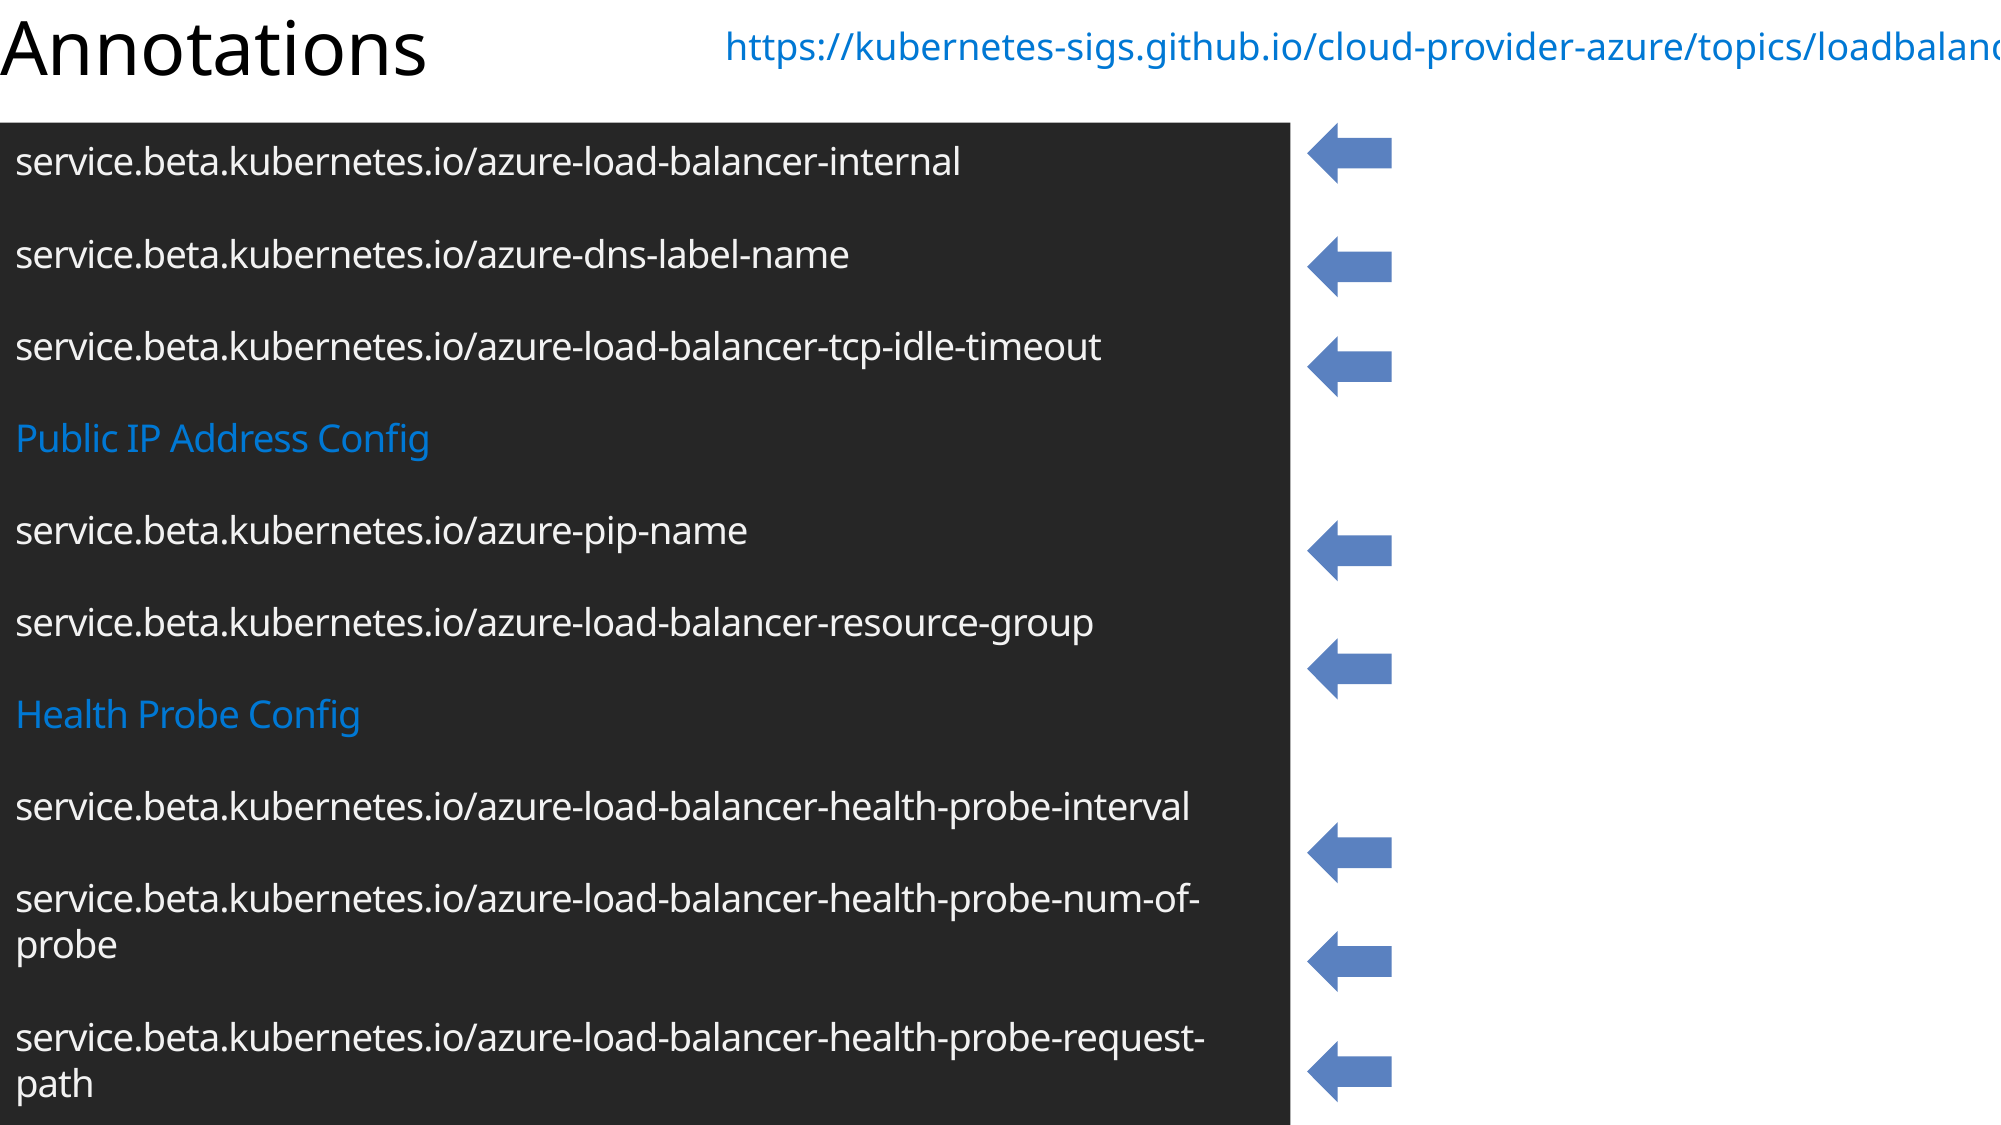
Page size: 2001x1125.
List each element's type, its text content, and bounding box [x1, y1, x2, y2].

text_box [1306, 121, 1393, 185]
text_box [1306, 235, 1393, 299]
title service.beta.kubernetes.io/azure-load-balancer-internal service.beta.kubernetes.io/azure-dns-label-name service.beta.kubernetes.io/azure-load-balancer-tcp-idle-timeout Public IP Address Config service.beta.kubernetes.io/azure-pip-name service.beta.kubernetes.io/azure-load-balancer-resource-group Health Probe Config service.beta.kubernetes.io/azure-load-balancer-health-probe-interval service.beta.kubernetes.io/azure-load-balancer-health-probe-num-of-probe service.beta.kubernetes.io/azure-load-balancer-health-probe-request-path [0, 122, 1291, 1125]
text_box [1306, 1040, 1393, 1103]
text_box [1306, 821, 1393, 885]
text_box [1306, 637, 1393, 701]
text_box [1306, 335, 1393, 399]
text_box https://kubernetes-sigs.github.io/cloud-provider-azure/topics/loadbalancer [725, 22, 2000, 68]
text_box Annotations [0, 0, 2000, 91]
text_box [1306, 519, 1393, 583]
text_box [1306, 930, 1393, 993]
